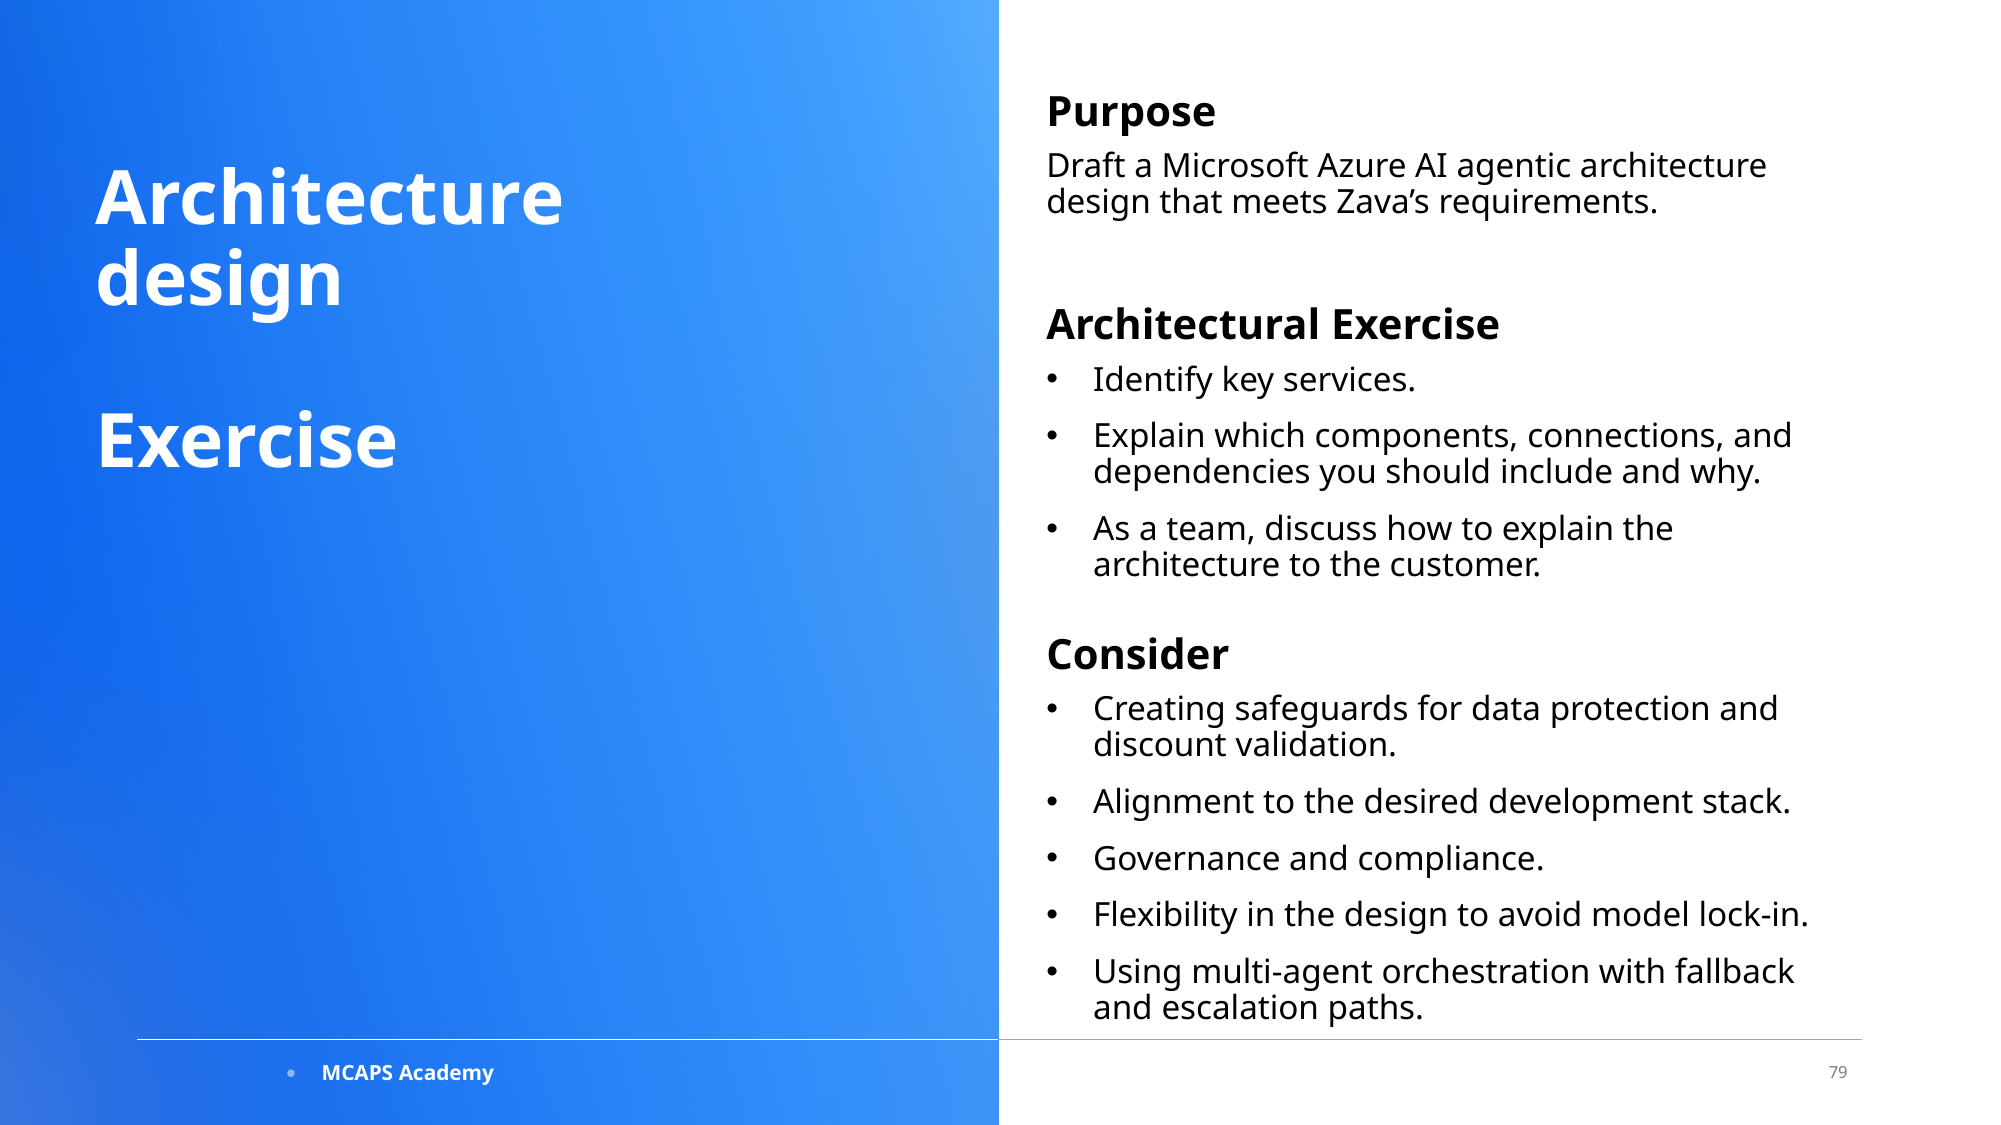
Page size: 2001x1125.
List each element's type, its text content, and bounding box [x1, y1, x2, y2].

picture [0, 0, 999, 1125]
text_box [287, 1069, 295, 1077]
list Identify key services. Explain which components, connections, and dependencies you should include and why. As a team, discuss how to explain the architecture to the customer. [1046, 362, 1839, 587]
list Architectural Exercise [1046, 304, 1819, 350]
slide_number 79 [1412, 1054, 1863, 1088]
list Draft a Microsoft Azure AI agentic architecture design that meets Zava’s requirements. [1046, 148, 1849, 222]
list Creating safeguards for data protection and discount validation. Alignment to the desired development stack. Governance and compliance. Flexibility in the design to avoid model lock-in. Using multi-agent orchestration with fallback and escalation paths. [1046, 692, 1863, 1031]
list Consider [1046, 633, 1887, 680]
title Architecture design Exercise [95, 160, 912, 575]
list Purpose [1046, 90, 1819, 136]
